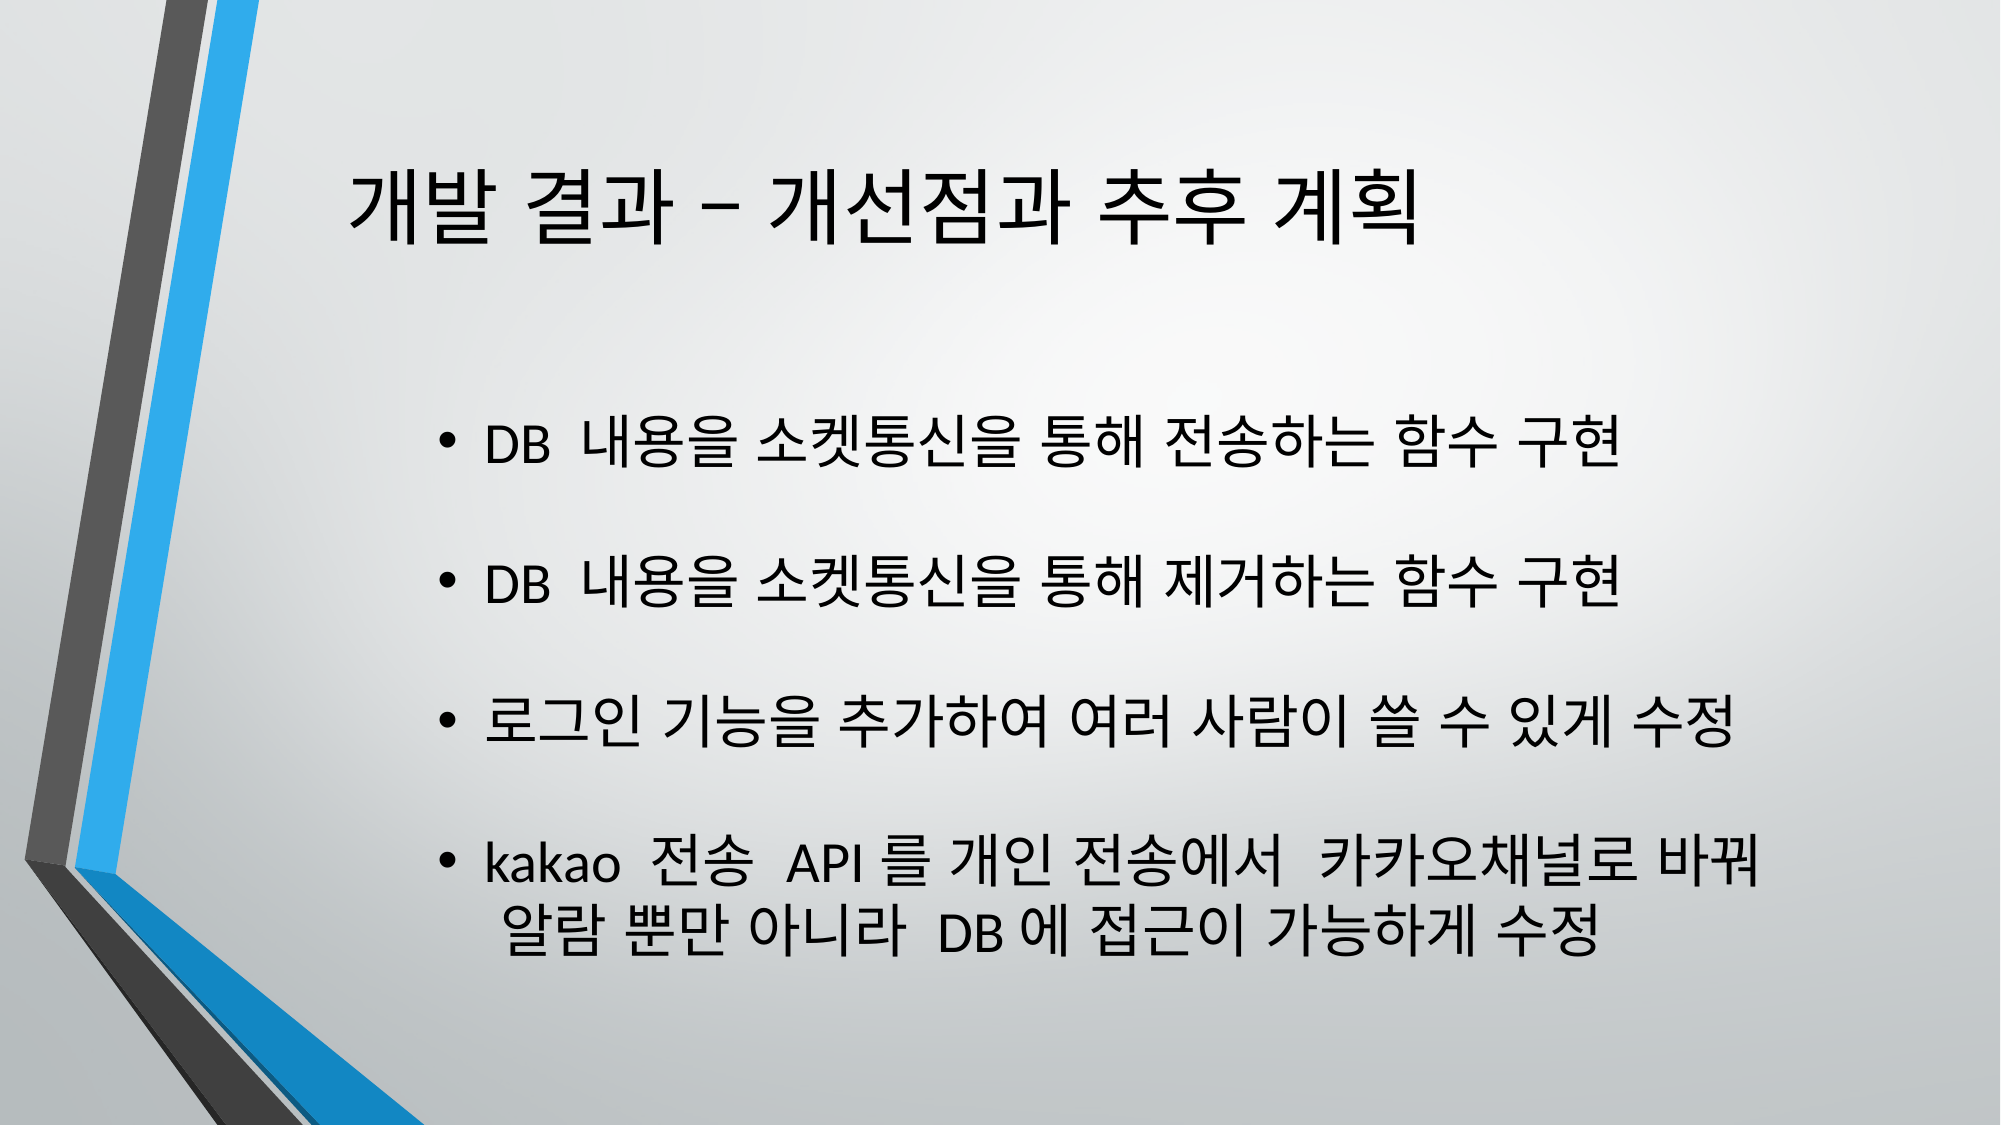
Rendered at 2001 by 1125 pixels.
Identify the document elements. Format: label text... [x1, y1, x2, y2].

title 개발 결과 – 개선점과 추후 계획 [278, 99, 1494, 311]
text_box DB 내용을 소켓통신을 통해 전송하는 함수 구현 DB 내용을 소켓통신을 통해 제거하는 함수 구현 로그인 기능을 추가하여 여러 사람이 쓸 수 있게 수정 kakao 전송 API를 개인 전송에서 카카오채널로 바꿔 알람 뿐만 아니라 DB에 접근이 가능하게 수정 [422, 397, 1795, 972]
